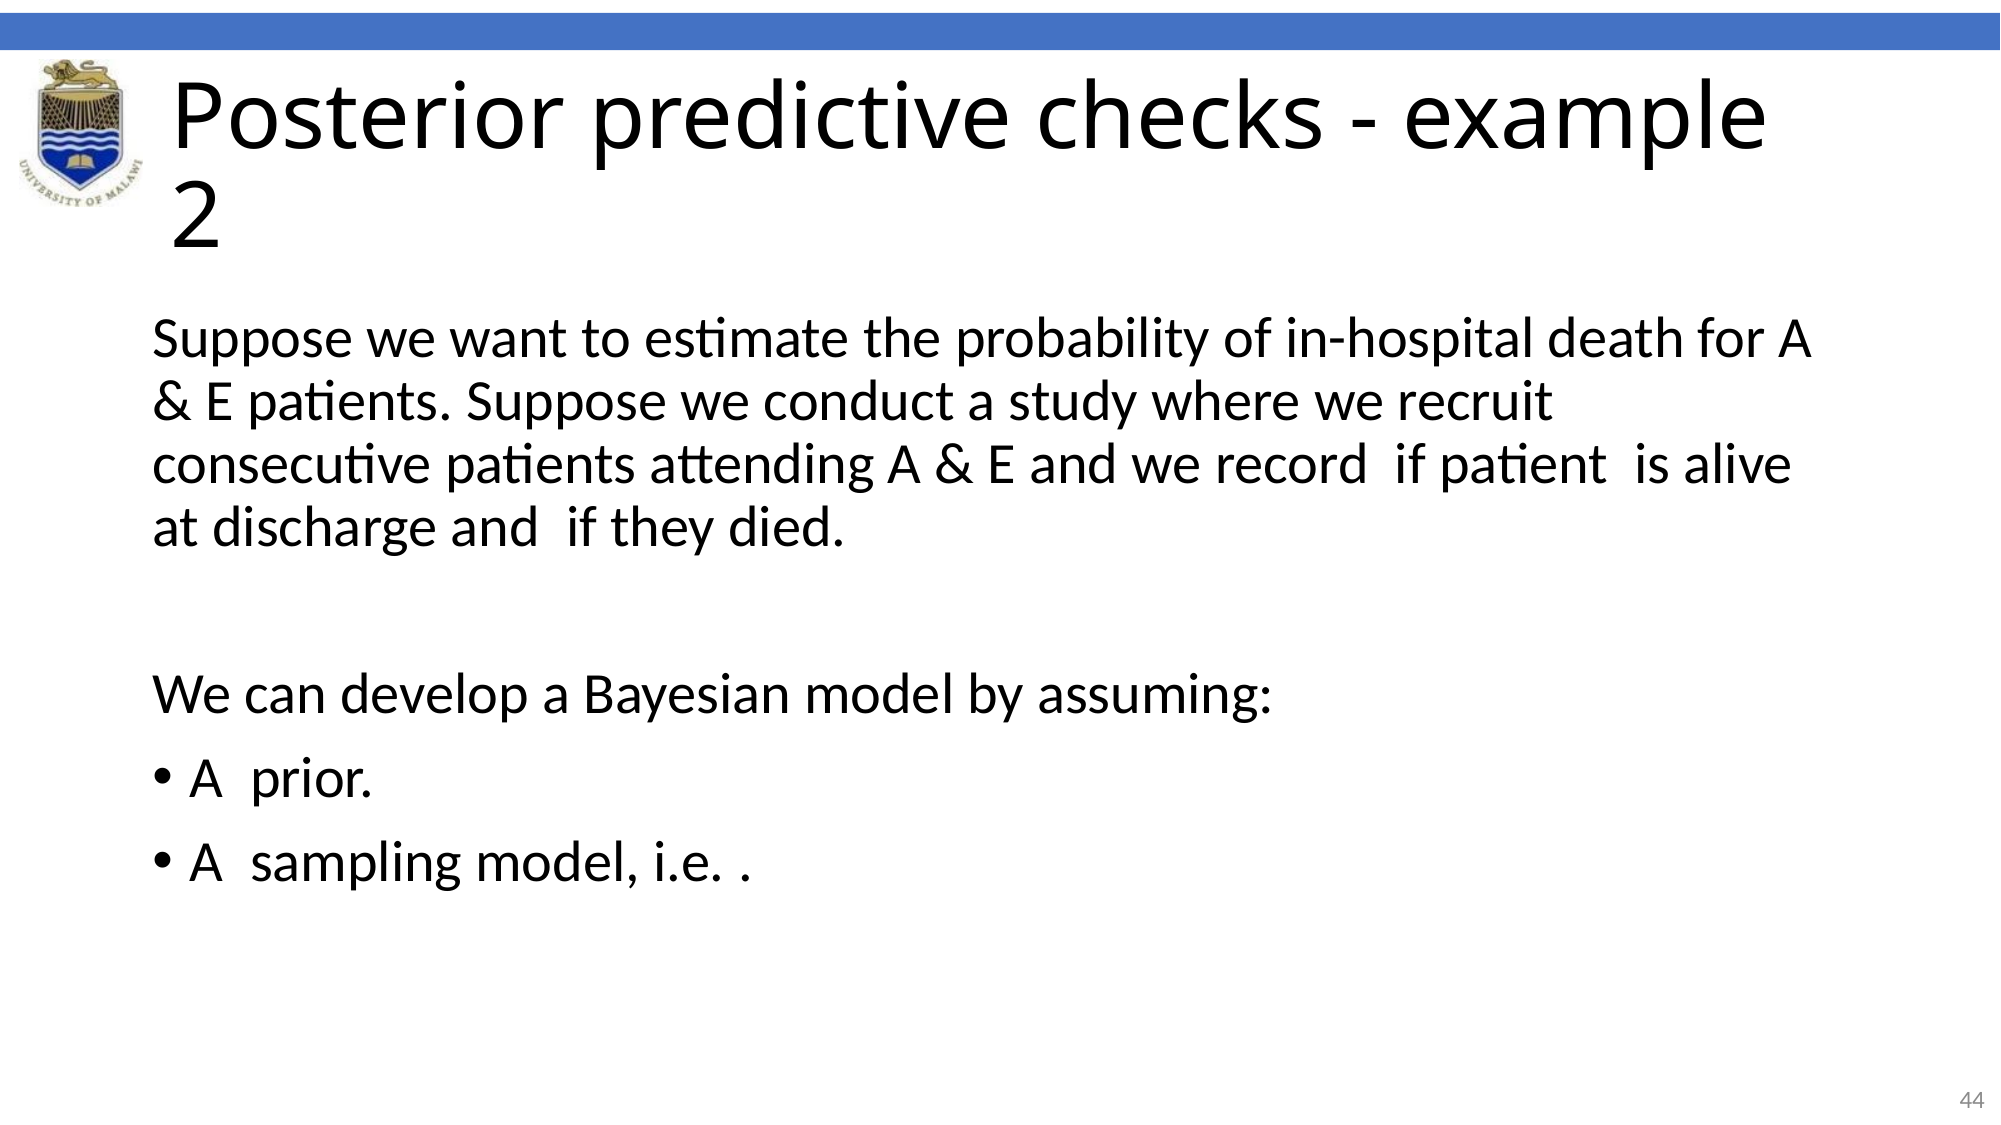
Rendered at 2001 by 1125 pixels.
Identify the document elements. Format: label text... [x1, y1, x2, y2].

list Suppose we want to estimate the probability of in-hospital death for A & E patients. Suppose we conduct a study where we recruit consecutive patients attending A & E and we record if patient is alive at discharge and if they died. We can develop a Bayesian model by assuming: A prior. A sampling model, i.e. . [137, 299, 1863, 1066]
slide_number 44 [1550, 1073, 2000, 1125]
picture [19, 59, 143, 207]
title Posterior predictive checks - example 2 [155, 59, 1851, 278]
